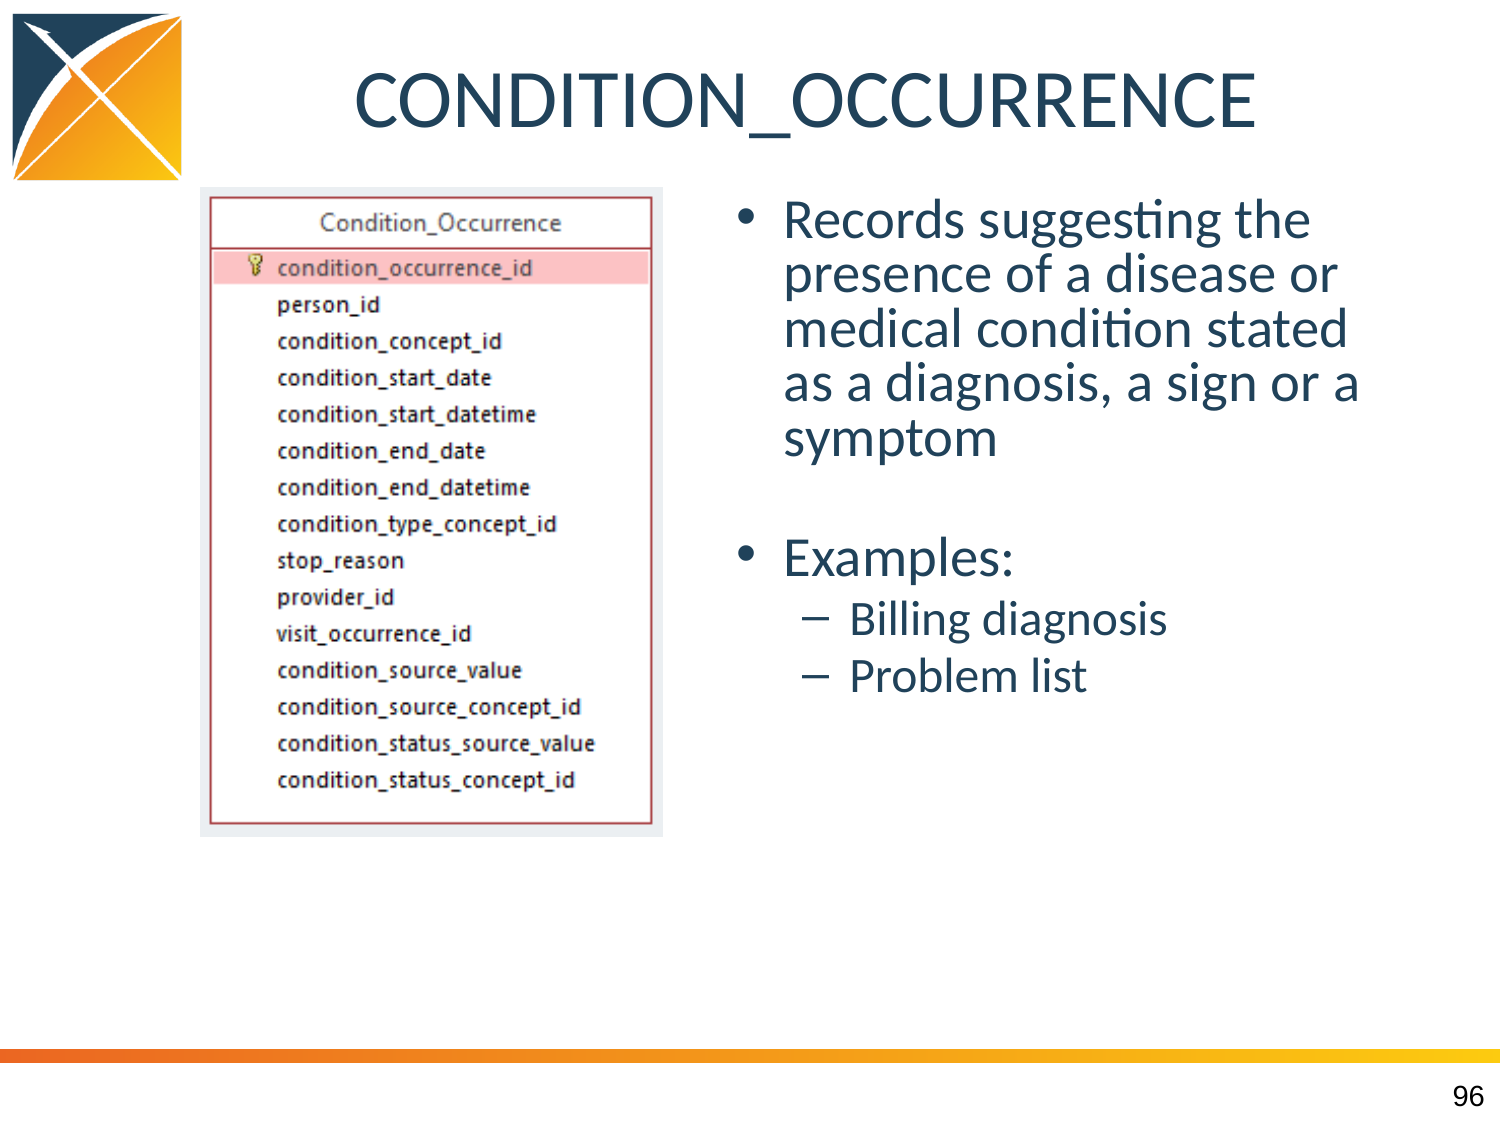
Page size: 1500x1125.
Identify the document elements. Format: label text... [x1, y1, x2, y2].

picture [0, 0, 663, 838]
title CONDITION_OCCURRENCE [187, 24, 1425, 163]
list Records suggesting the presence of a disease or medical condition stated as a diagnosis, a sign or a symptom Examples: Billing diagnosis Problem list [712, 187, 1425, 1005]
slide_number 96 [1149, 1065, 1500, 1125]
